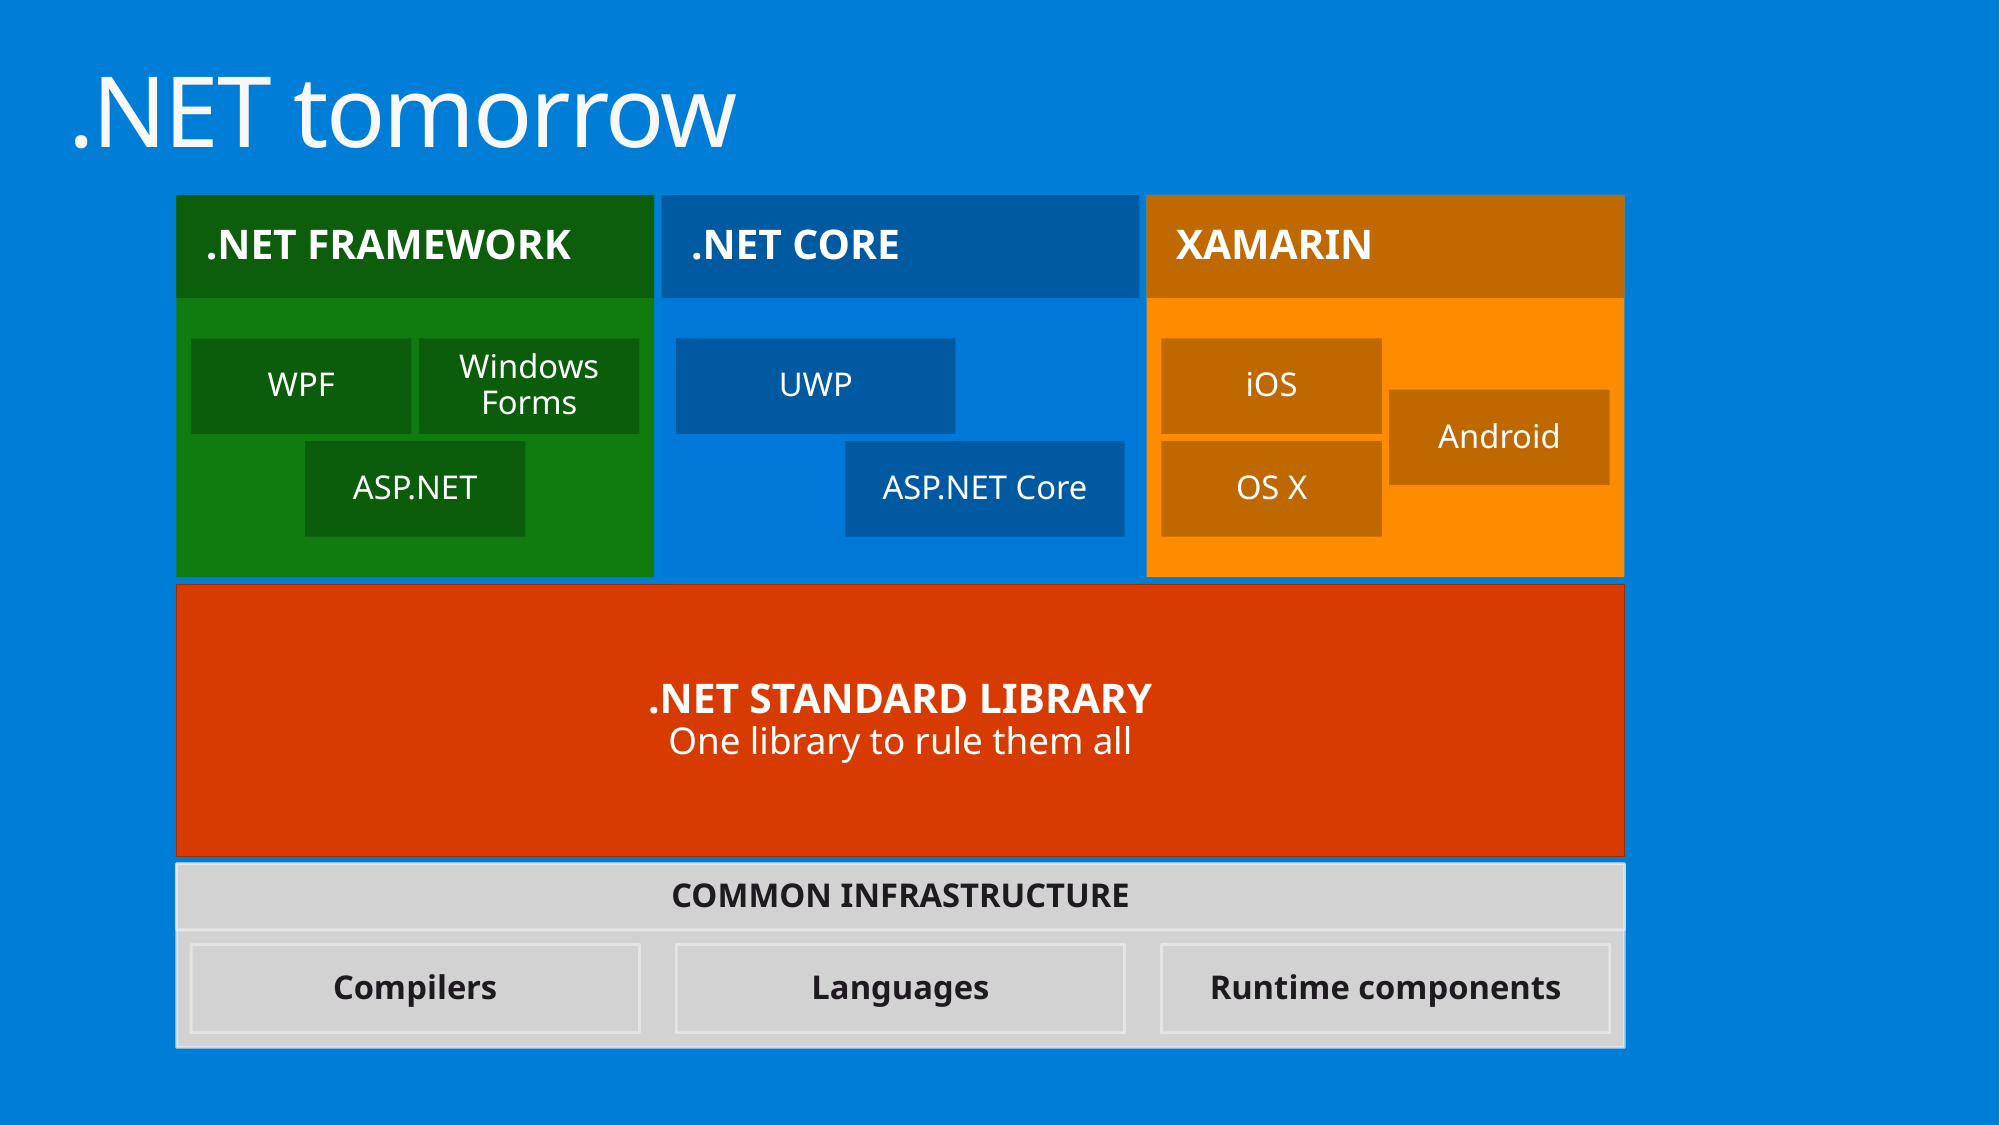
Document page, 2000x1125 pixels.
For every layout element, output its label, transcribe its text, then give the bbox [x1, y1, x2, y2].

title .NET tomorrow [44, 47, 1956, 196]
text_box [176, 863, 1625, 1048]
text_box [661, 194, 1140, 578]
text_box .NET STANDARD LIBRARY One library to rule them all [176, 584, 1625, 857]
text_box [1146, 194, 1625, 578]
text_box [176, 194, 655, 578]
